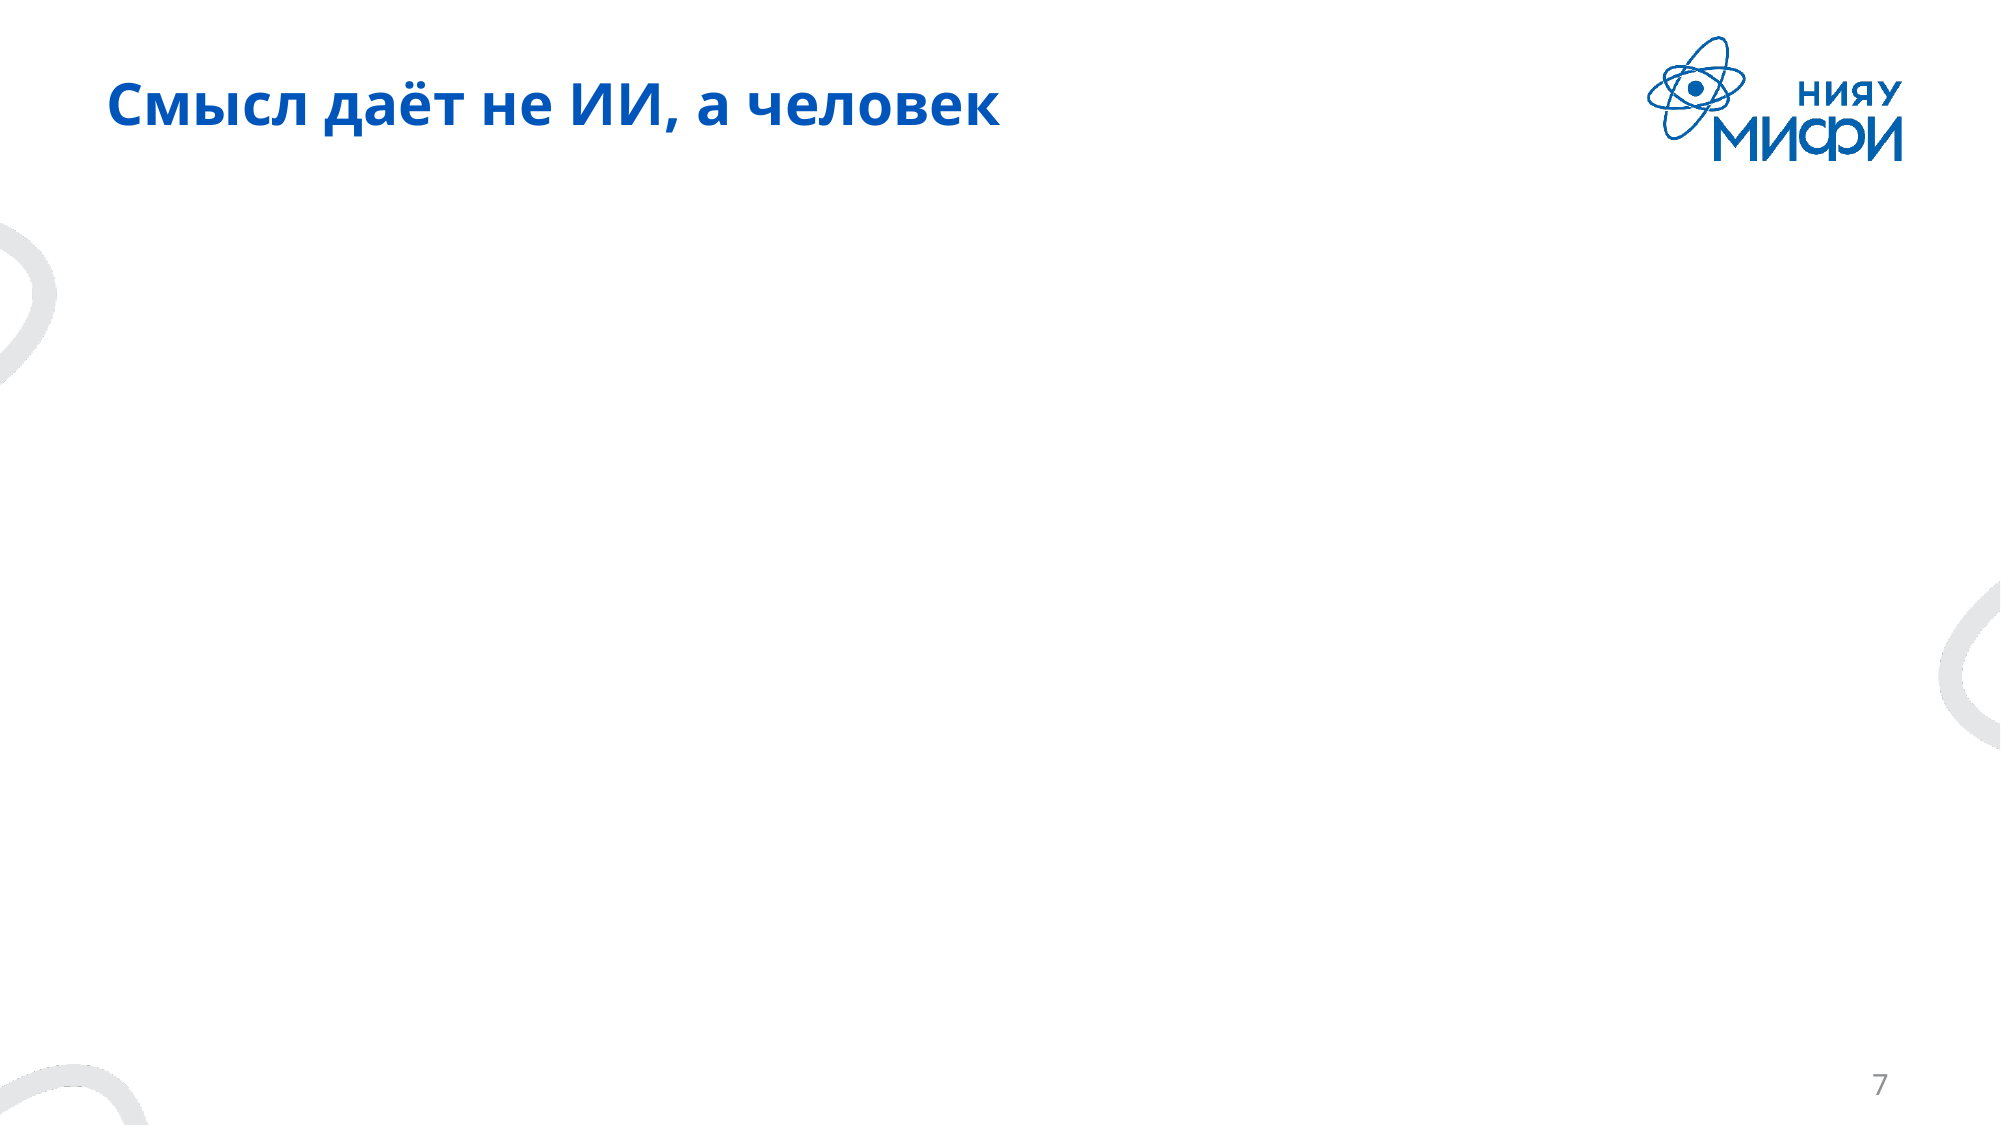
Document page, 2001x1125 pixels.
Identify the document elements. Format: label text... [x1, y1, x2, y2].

picture [1919, 554, 2001, 767]
picture [0, 1032, 162, 1125]
title Смысл даёт не ИИ, а человек [91, 58, 1601, 145]
picture [0, 208, 122, 456]
picture [1637, 27, 1910, 173]
